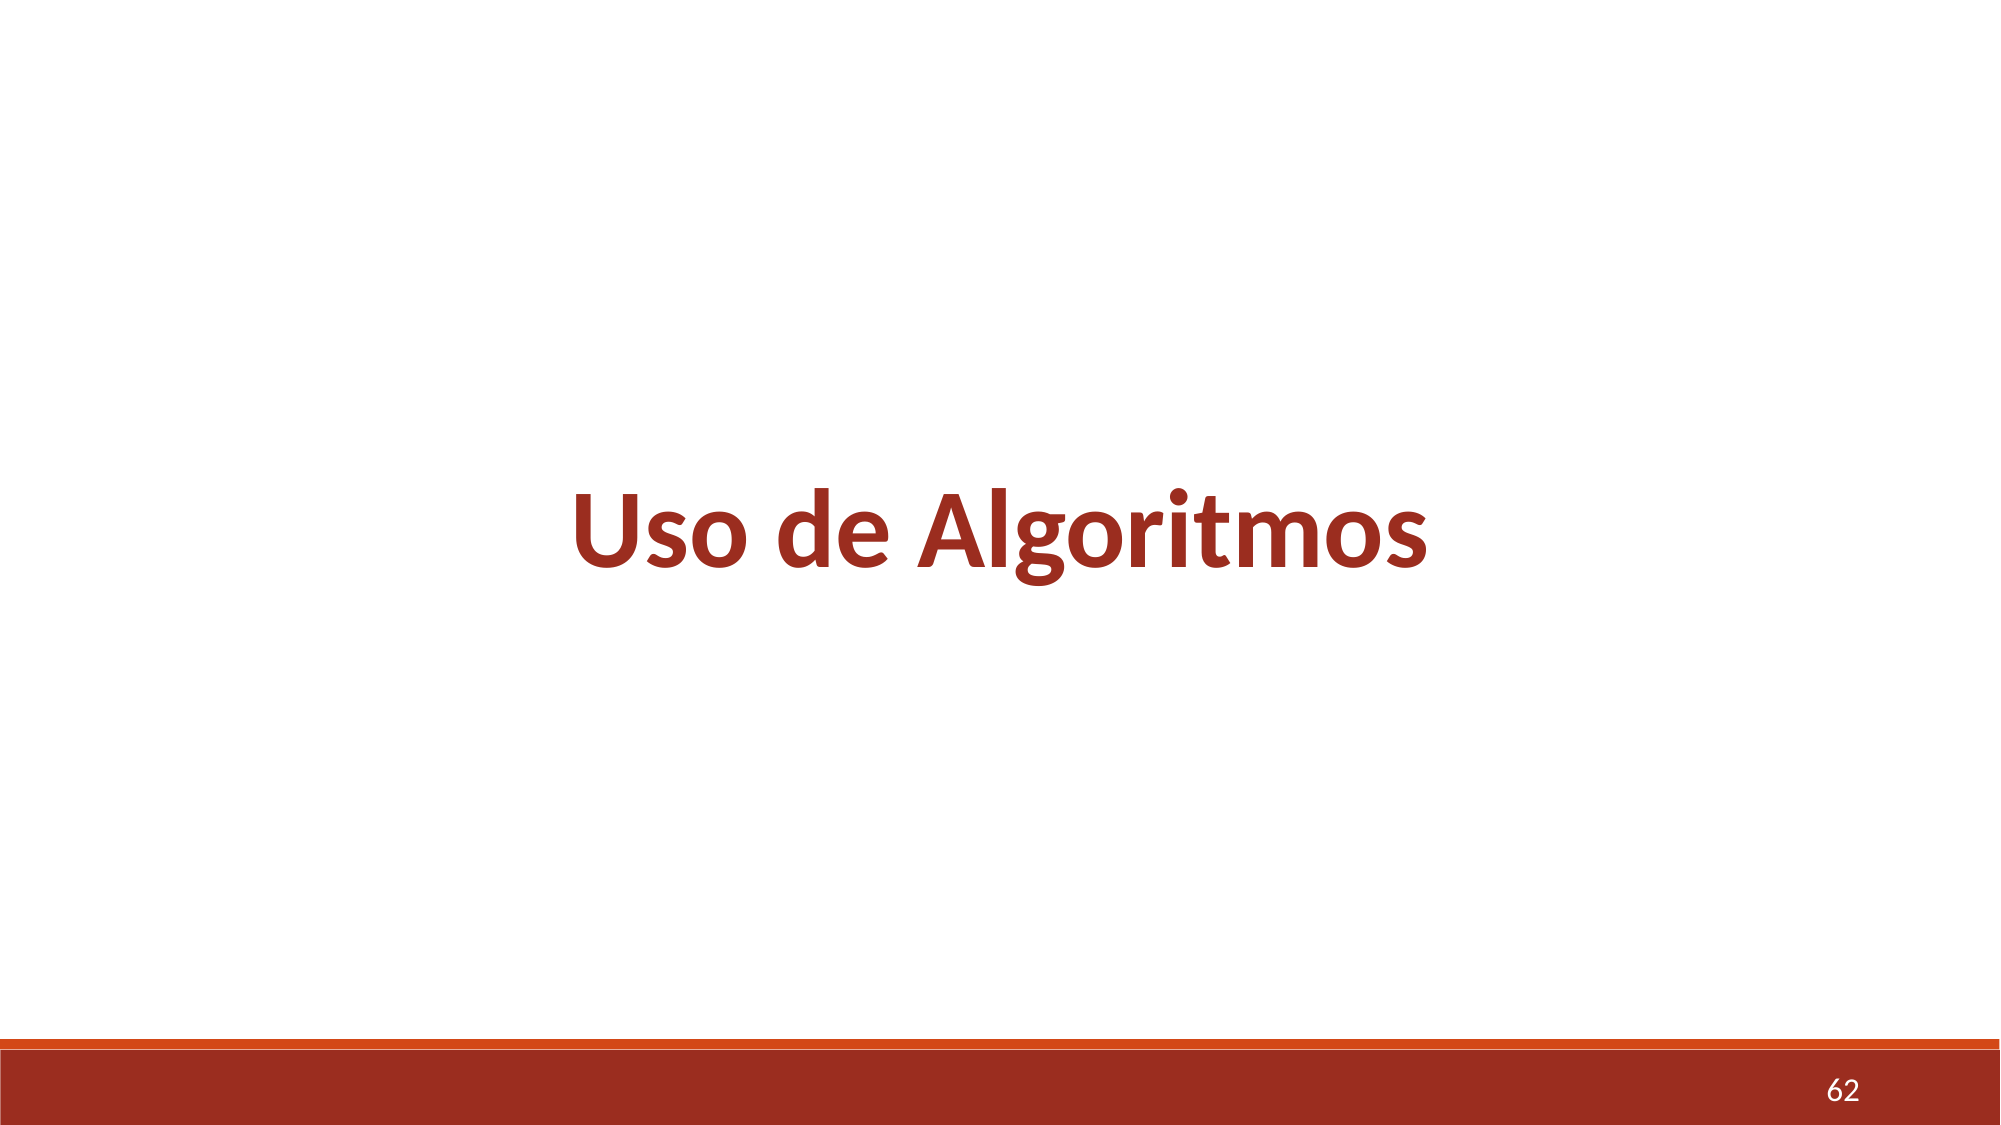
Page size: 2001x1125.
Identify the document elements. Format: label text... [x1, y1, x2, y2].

text_box Uso de Algoritmos [555, 447, 1446, 598]
slide_number 62 [126, 1061, 1875, 1115]
